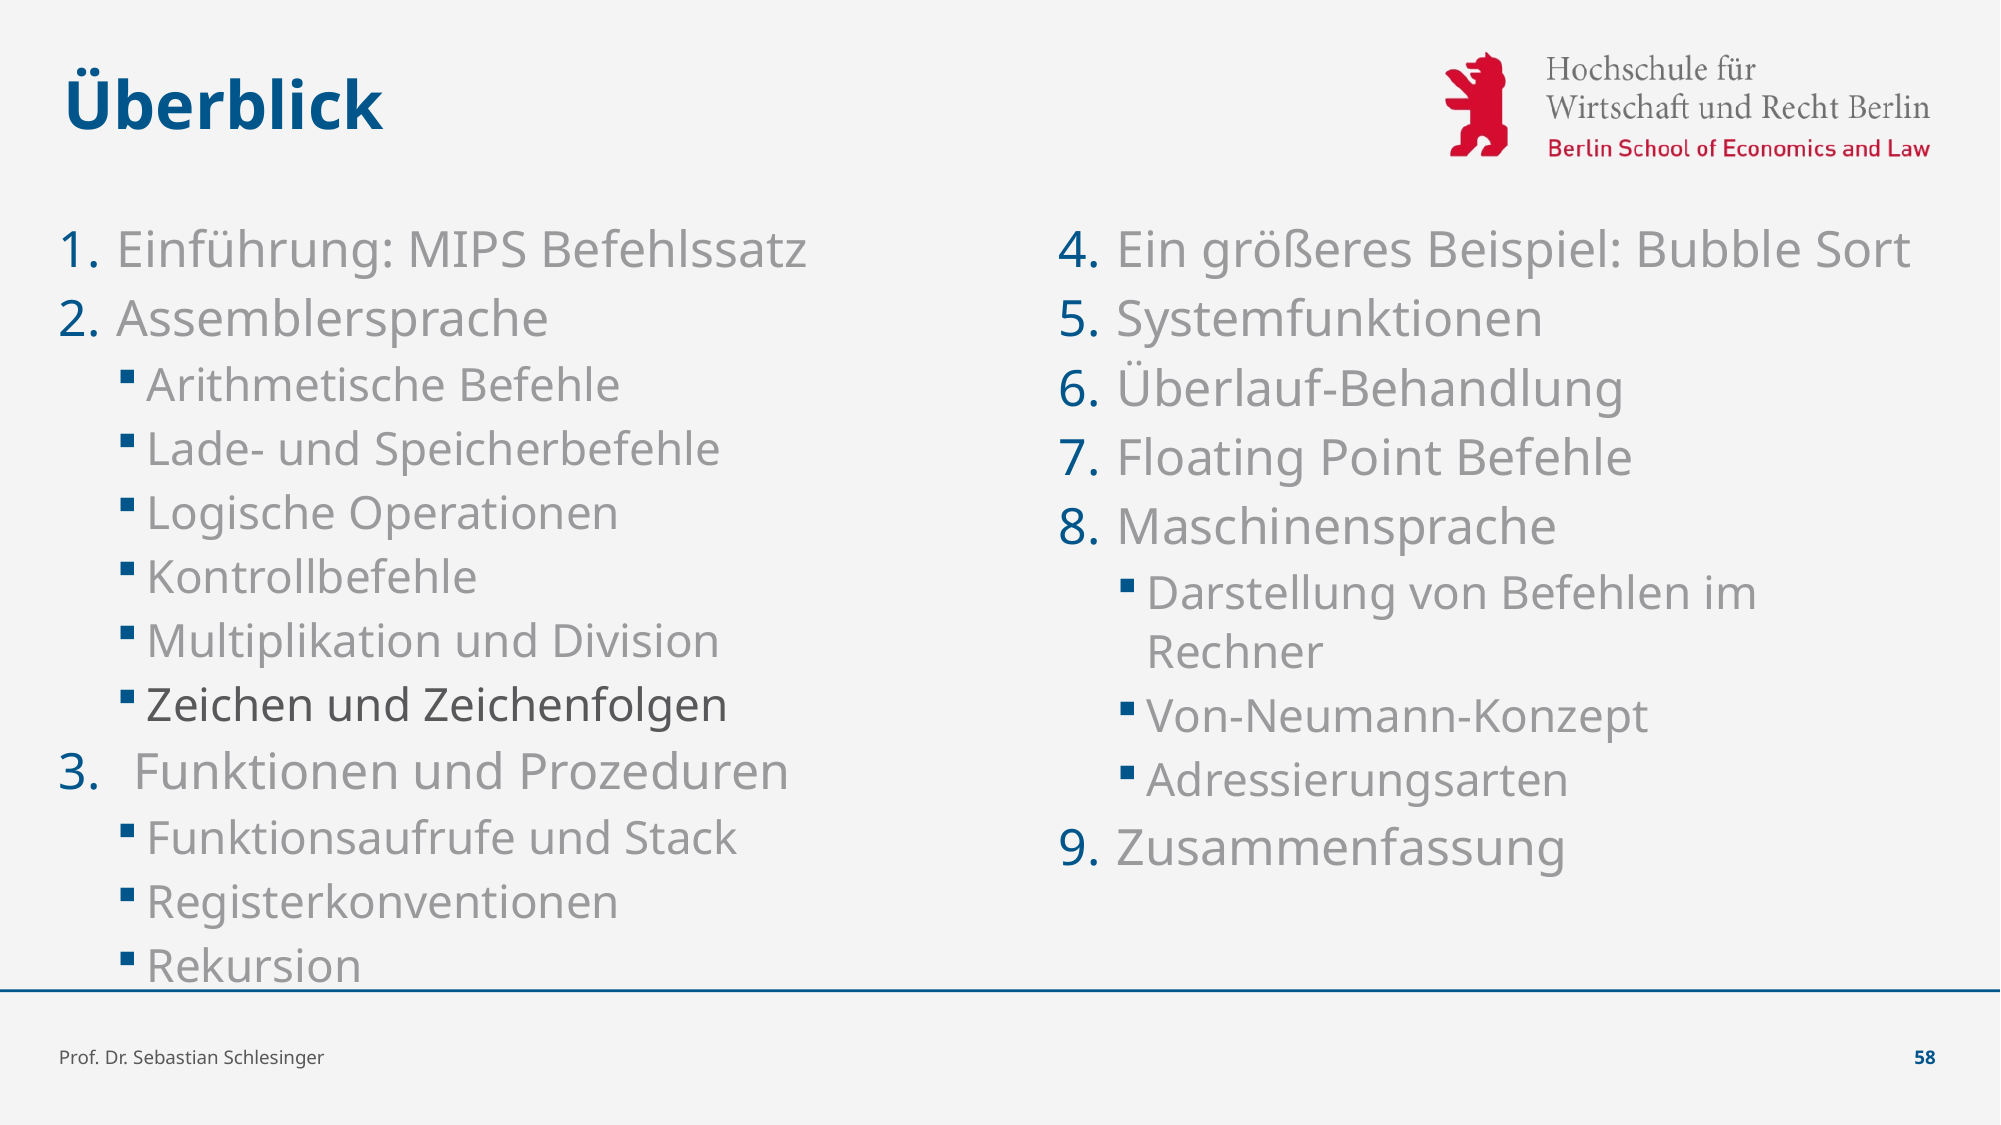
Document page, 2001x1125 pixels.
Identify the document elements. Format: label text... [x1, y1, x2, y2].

slide_number 58 [1805, 1012, 1941, 1072]
footer Prof. Dr. Sebastian Schlesinger [58, 1012, 1440, 1072]
title Überblick [63, 56, 1314, 151]
list Einführung: MIPS Befehlssatz Assemblersprache Arithmetische Befehle Lade- und Speicherbefehle Logische Operationen Kontrollbefehle Multiplikation und Division Zeichen und Zeichenfolgen Funktionen und Prozeduren Funktionsaufrufe und Stack Registerkonventionen Rekursion [59, 212, 1059, 943]
picture [1434, 49, 1937, 165]
text_box Ein größeres Beispiel: Bubble Sort Systemfunktionen Überlauf-Behandlung Floating Point Befehle Maschinensprache Darstellung von Befehlen im Rechner Von-Neumann-Konzept Adressierungsarten Zusammenfassung [1059, 212, 1938, 943]
